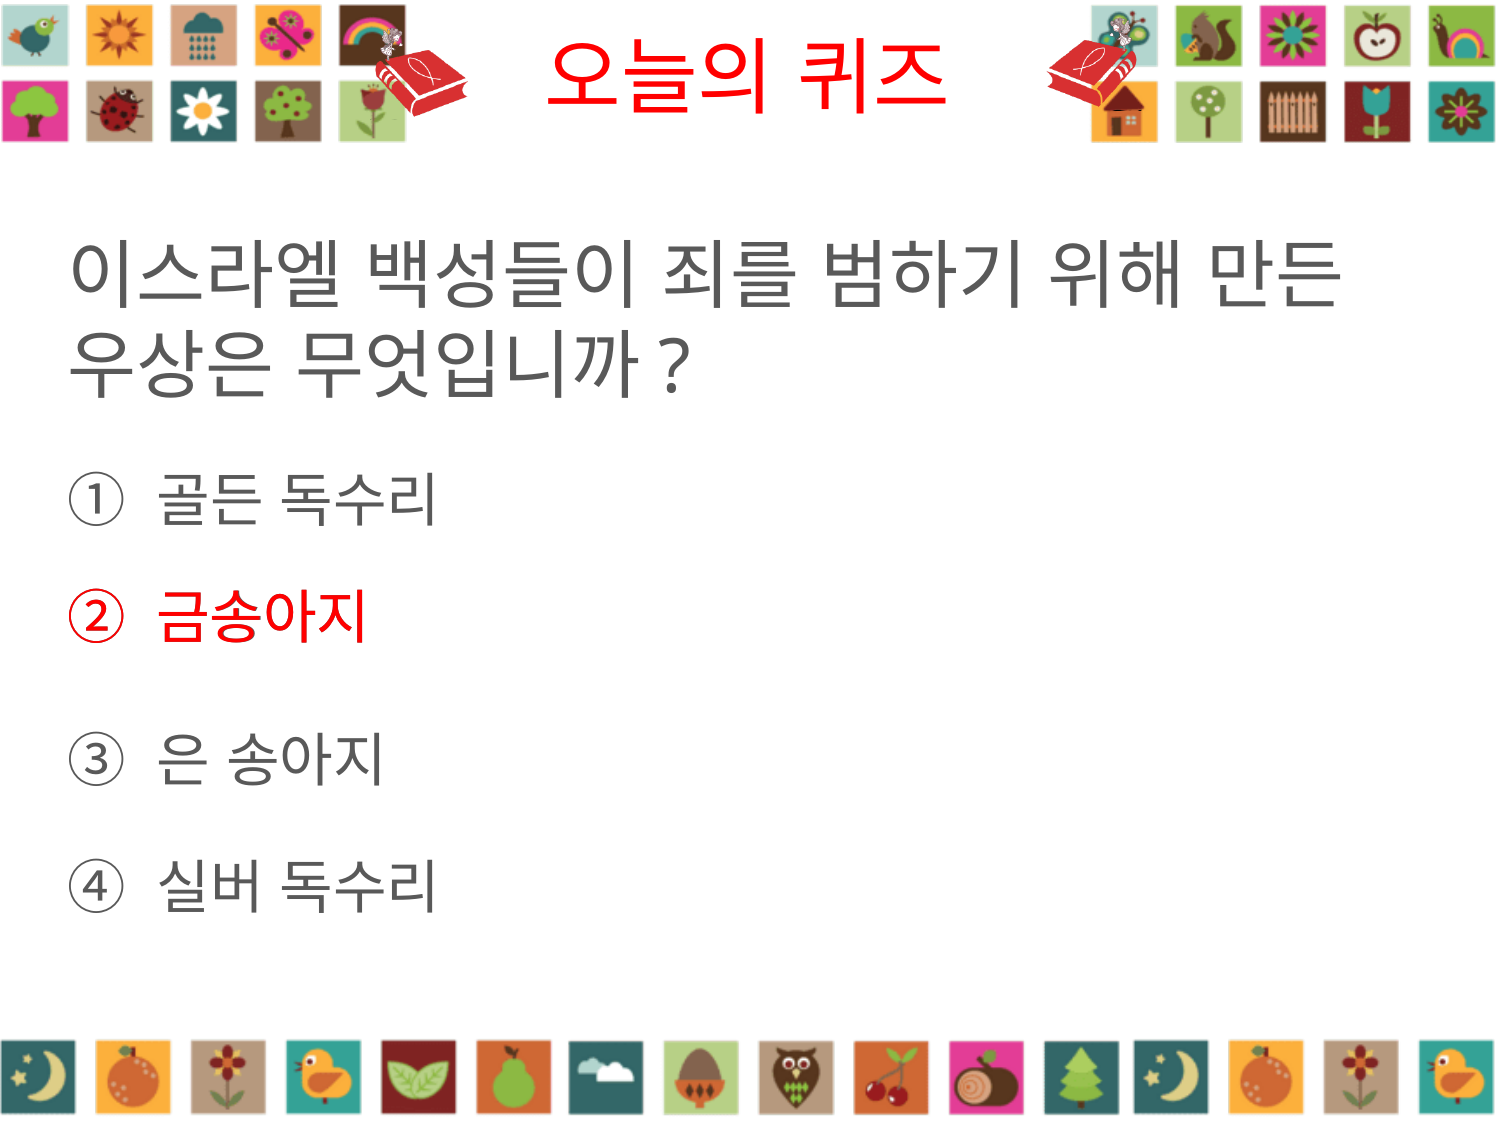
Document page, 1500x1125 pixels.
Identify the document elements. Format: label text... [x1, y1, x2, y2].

text_box ① 골든 독수리 [53, 456, 1436, 541]
text_box ④ 실버 독수리 [53, 842, 1483, 928]
text_box ③ 은 송아지 [53, 716, 1483, 801]
picture [0, 3, 501, 150]
picture [1015, 3, 1500, 150]
text_box 오늘의 퀴즈 [425, 16, 1078, 131]
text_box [0, 1028, 1500, 1118]
text_box ② 금송아지 [52, 573, 1483, 658]
text_box 이스라엘 백성들이 죄를 범하기 위해 만든 우상은 무엇입니까? [53, 219, 1436, 415]
